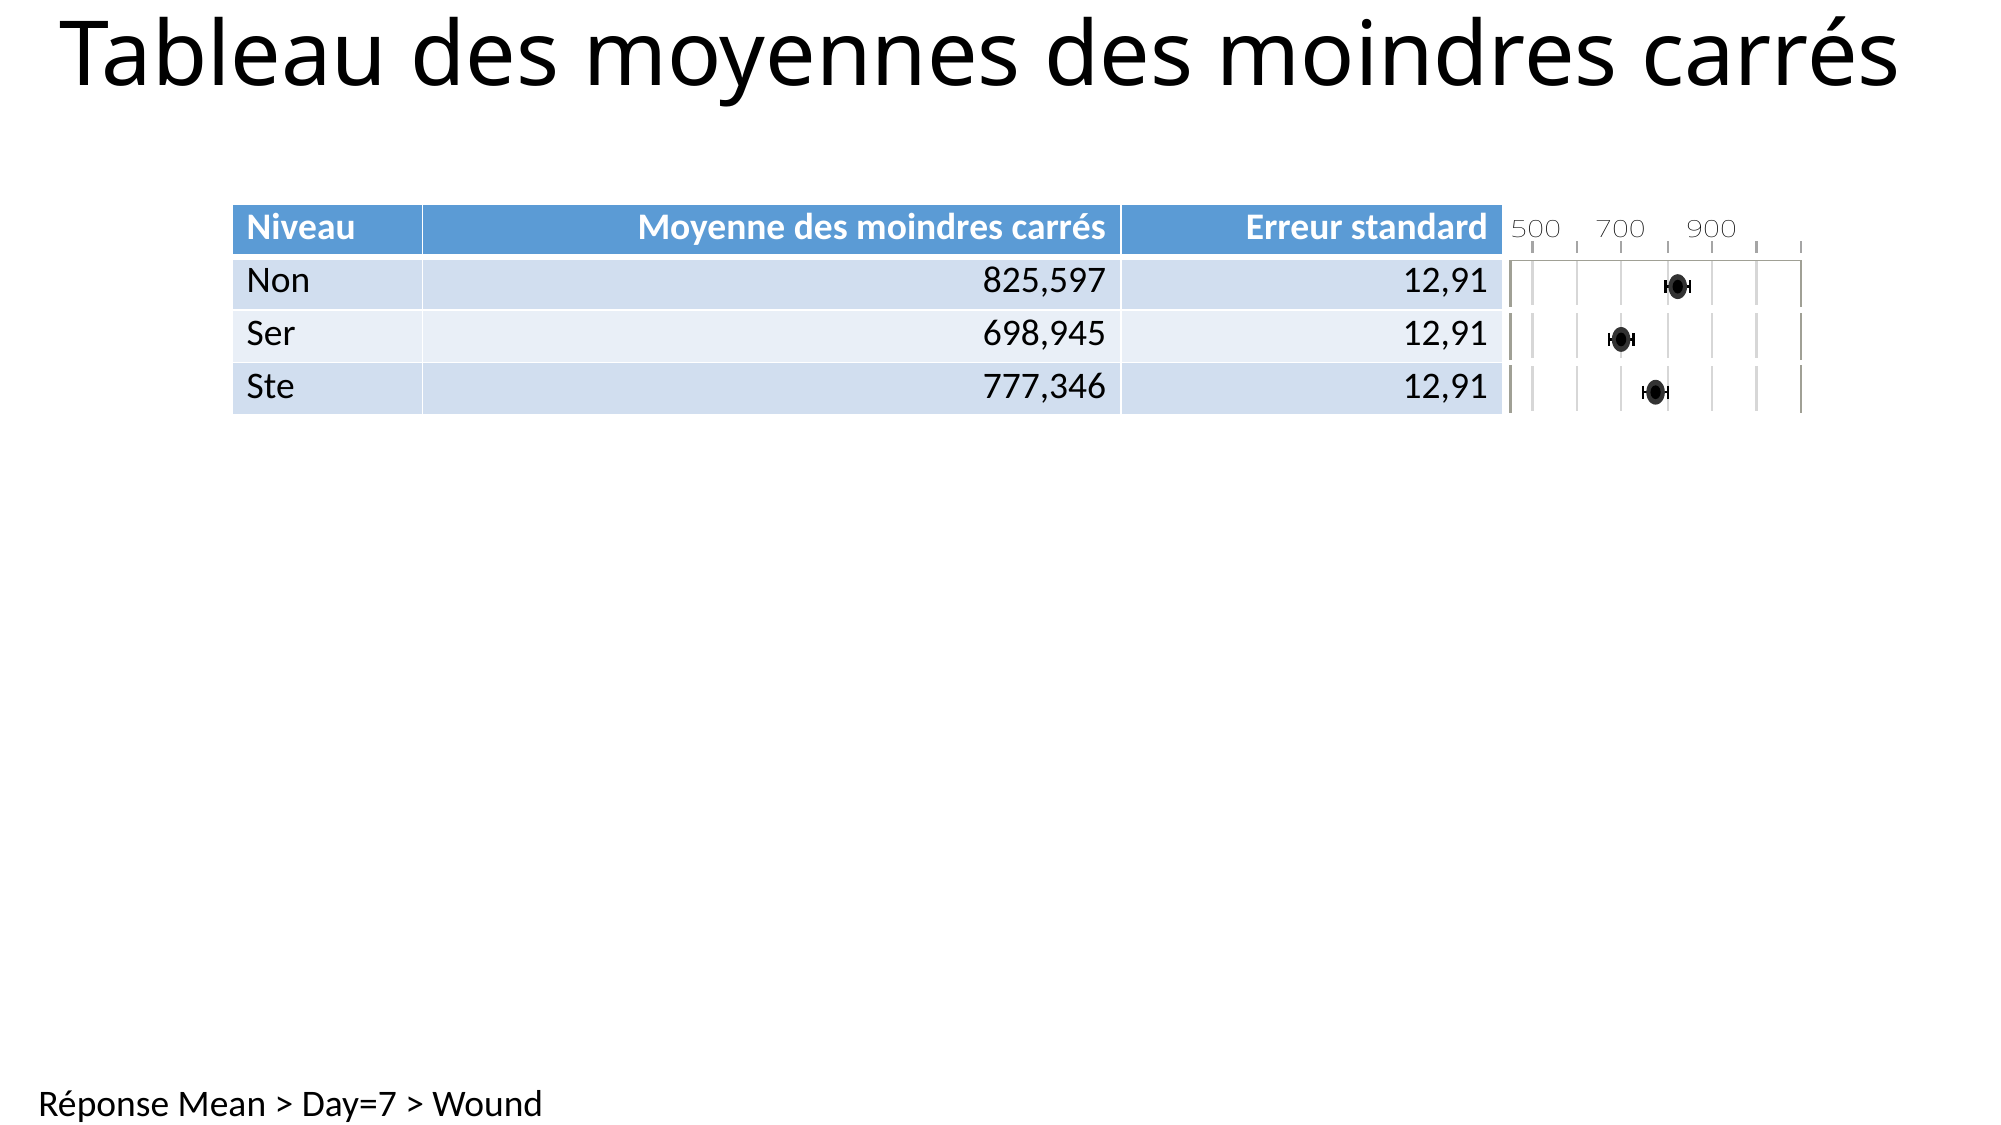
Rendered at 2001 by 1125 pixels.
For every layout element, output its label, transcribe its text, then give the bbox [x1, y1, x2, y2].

table_cell [1504, 363, 1805, 414]
table_cell 12,91 [1122, 260, 1502, 309]
text_box Réponse Mean > Day=7 > Wound [38, 1079, 545, 1125]
table_cell Ste [233, 363, 422, 414]
table_header Erreur standard [1122, 205, 1502, 254]
table_cell 825,597 [423, 260, 1120, 309]
table_cell 12,91 [1122, 311, 1502, 362]
table_cell 12,91 [1122, 363, 1502, 414]
title Tableau des moyennes des moindres carrés [0, 0, 1963, 113]
table_cell Non [233, 260, 422, 309]
table_header Moyenne des moindres carrés [423, 205, 1120, 254]
table_cell 777,346 [423, 363, 1120, 414]
table_cell Ser [233, 311, 422, 362]
table_header [1504, 205, 1805, 254]
table_header Niveau [233, 205, 422, 254]
table_cell [1504, 311, 1805, 362]
table_cell [1504, 260, 1805, 309]
table_cell 698,945 [423, 311, 1120, 362]
